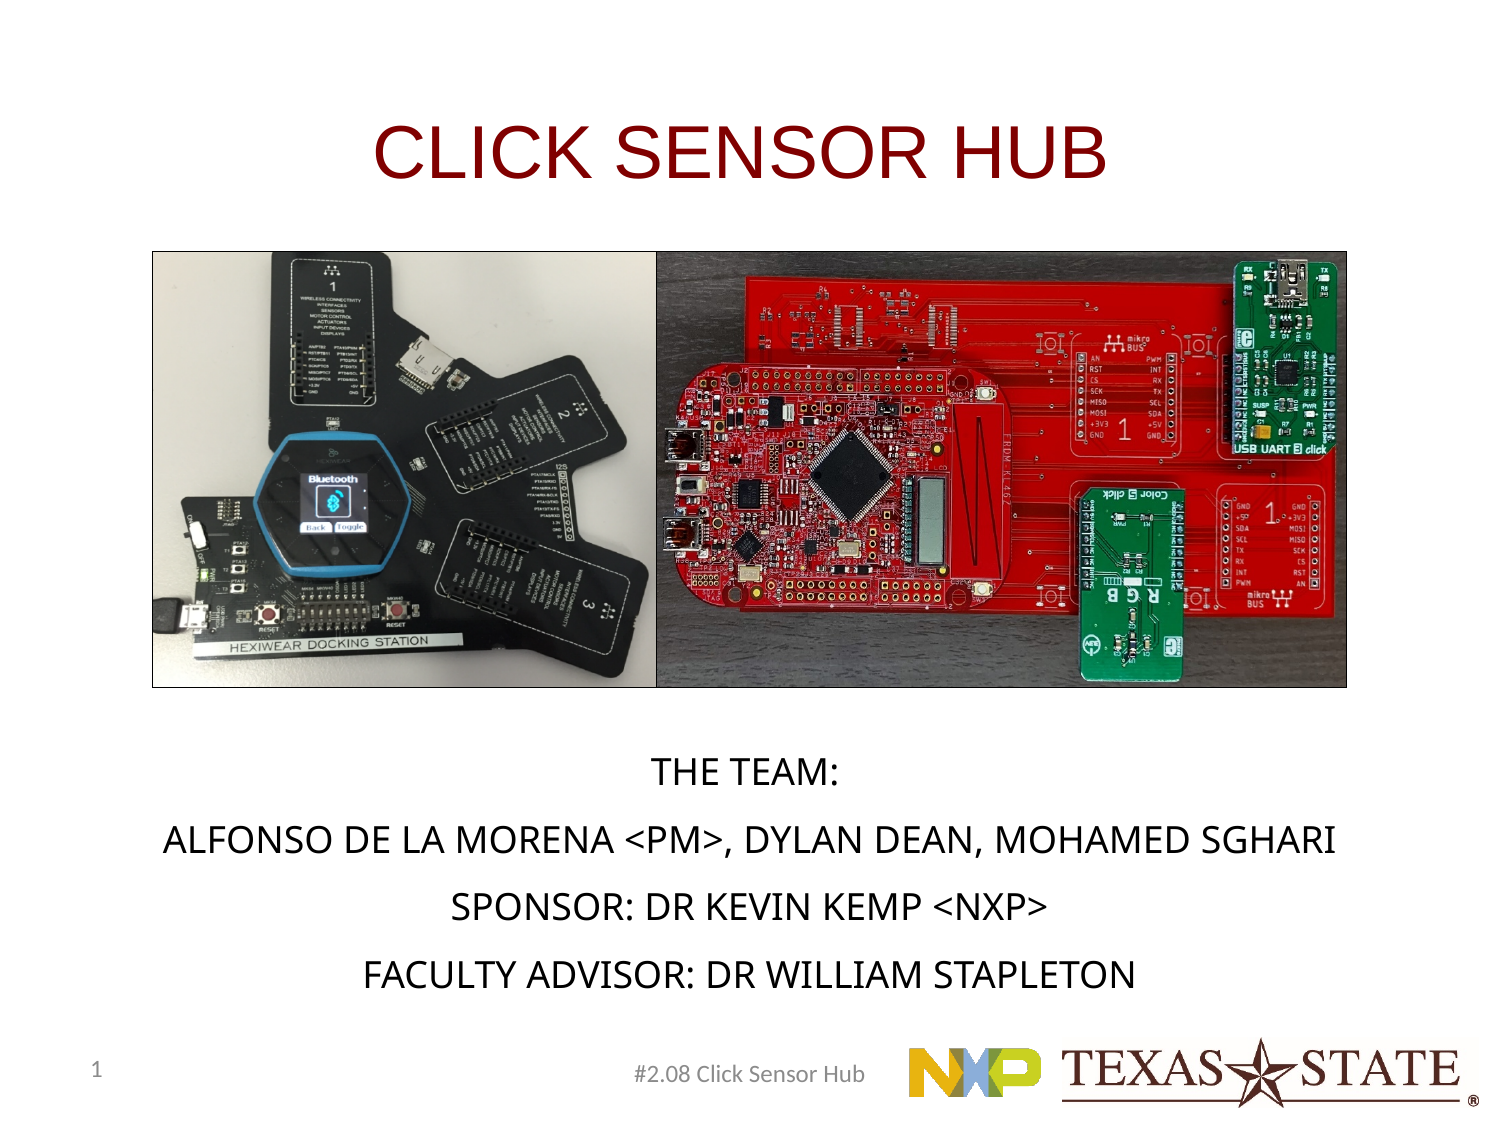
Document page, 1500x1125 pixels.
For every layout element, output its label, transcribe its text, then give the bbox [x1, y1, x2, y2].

text_box THE TEAM: ALFONSO DE LA MORENA <PM>, DYLAN DEAN, MOHAMED SGHARI SPONSOR: DR KEVIN KEMP <NXP> FACULTY ADVISOR: DR WILLIAM STAPLETON [145, 718, 1355, 1004]
slide_number 1 [75, 1037, 425, 1098]
footer #2.08 Click Sensor Hub [512, 1042, 988, 1103]
text_box CLICK SENSOR HUB [357, 95, 1143, 201]
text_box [152, 250, 1348, 688]
picture [904, 1044, 1046, 1101]
picture [1062, 1037, 1479, 1108]
